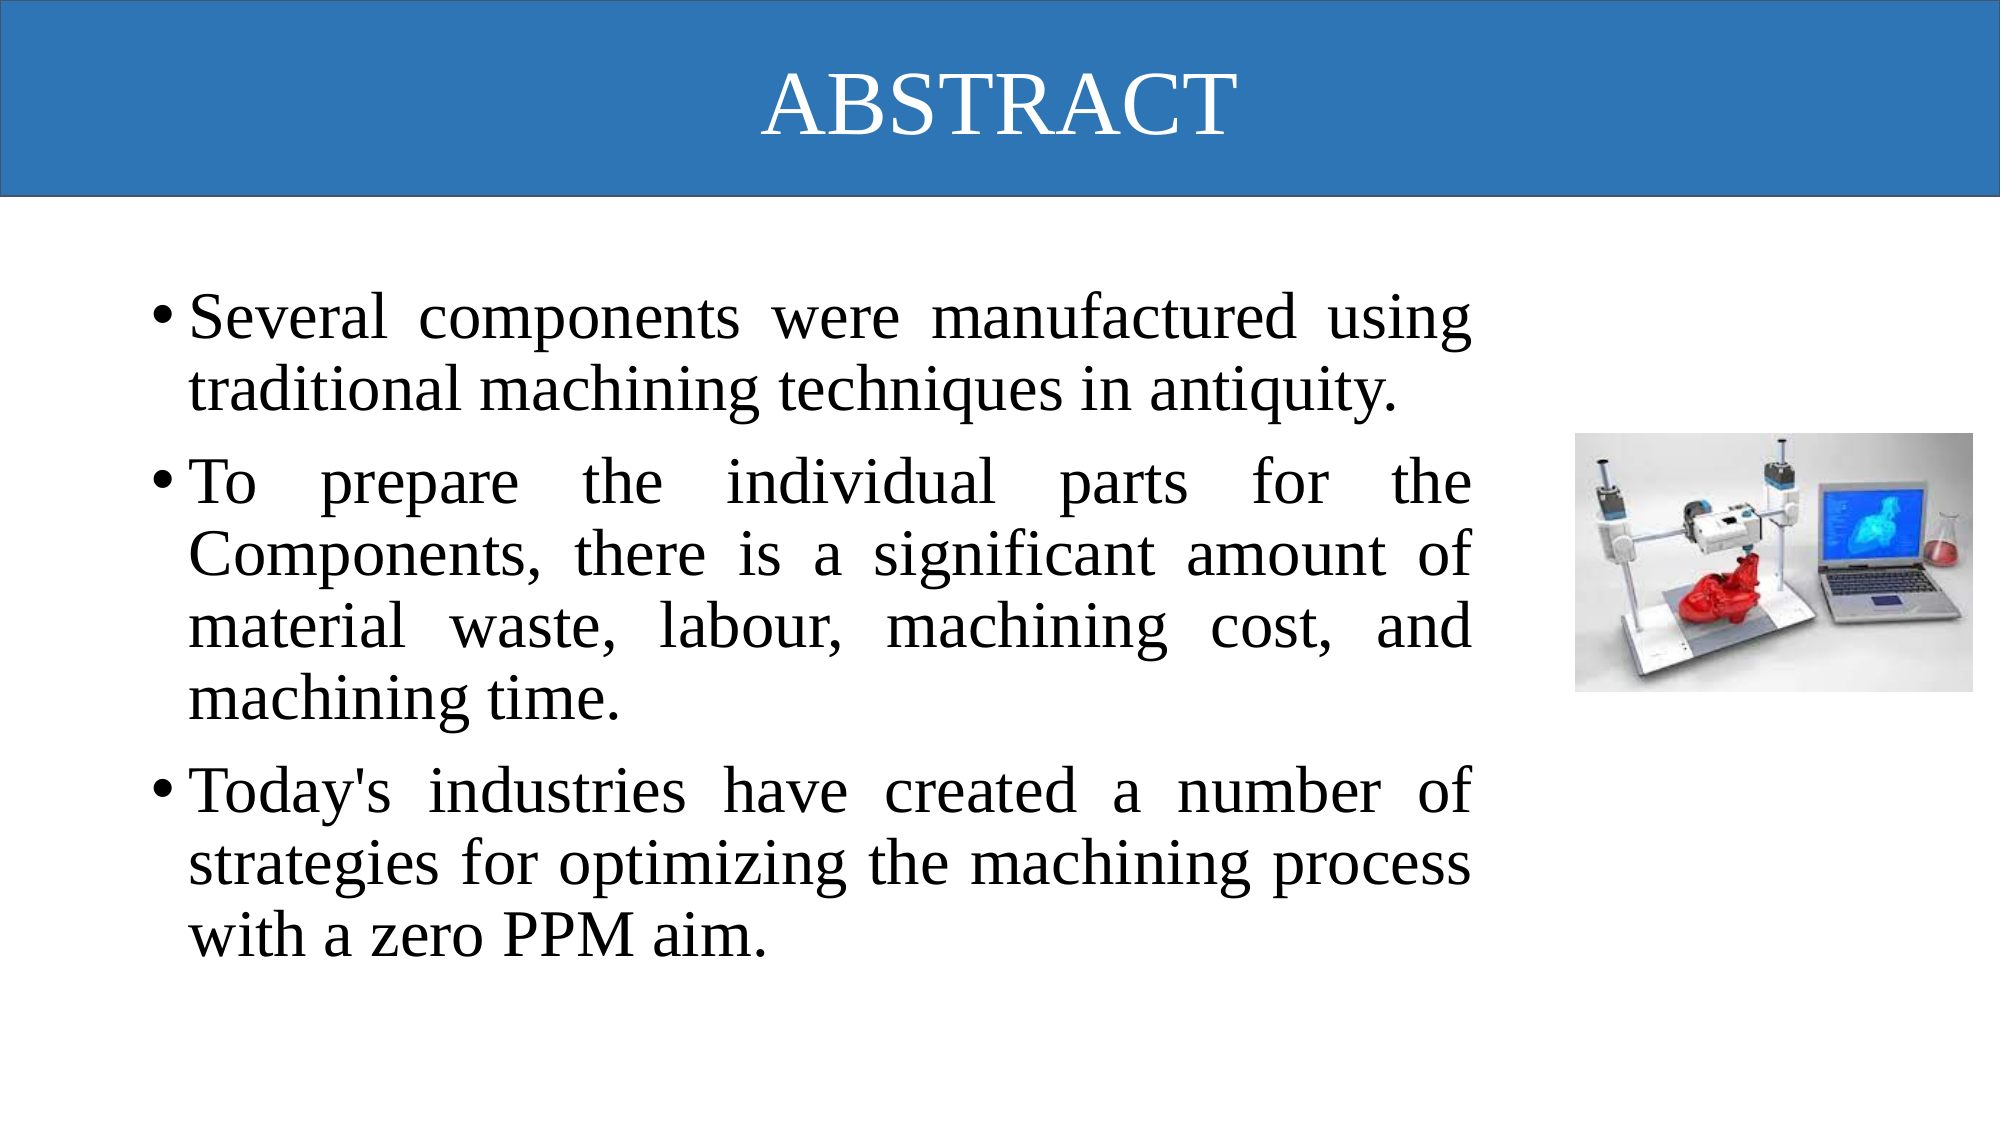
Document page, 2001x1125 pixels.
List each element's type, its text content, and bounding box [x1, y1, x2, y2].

picture [1574, 433, 1973, 692]
text_box ABSTRACT [0, 0, 2000, 197]
list Several components were manufactured using traditional machining techniques in antiquity. To prepare the individual parts for the Components, there is a significant amount of material waste, labour, machining cost, and machining time. Today's industries have created a number of strategies for optimizing the machining process with a zero PPM aim. [136, 273, 1491, 987]
